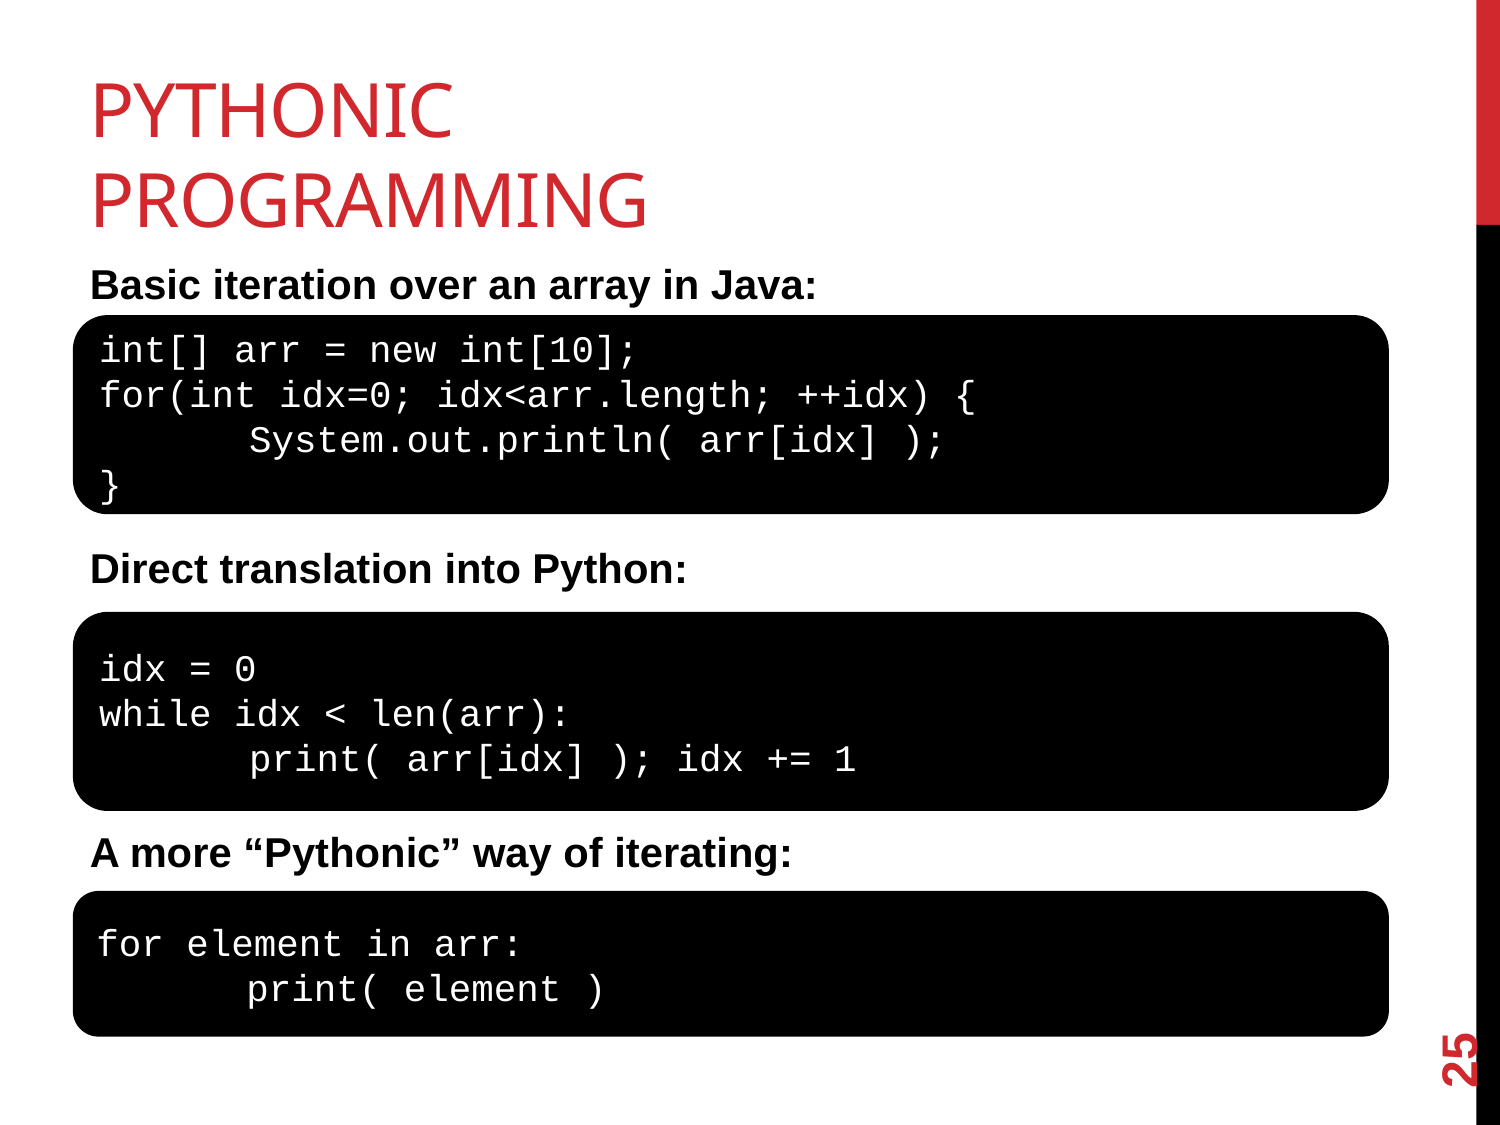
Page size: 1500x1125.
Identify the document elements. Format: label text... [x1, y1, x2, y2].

text_box for element in arr: print( element ) [72, 890, 1389, 1037]
text_box Basic iteration over an array in Java: Direct translation into Python: A more “Pythonic” way of iterating: [74, 789, 1325, 906]
text_box Pythonic Programming [74, 25, 1025, 250]
text_box idx = 0 while idx < len(arr): print( arr[idx] ); idx += 1 [72, 611, 1389, 811]
text_box Basic iteration over an array in Java: Direct translation into Python: A more “Pythonic” way of iterating: [74, 250, 1325, 337]
text_box int[] arr = new int[10]; for(int idx=0; idx<arr.length; ++idx) { System.out.println( arr[idx] ); } [72, 315, 1389, 515]
text_box Basic iteration over an array in Java: Direct translation into Python: A more “Pythonic” way of iterating: [74, 492, 1325, 634]
text_box <number> [1427, 887, 1488, 1104]
